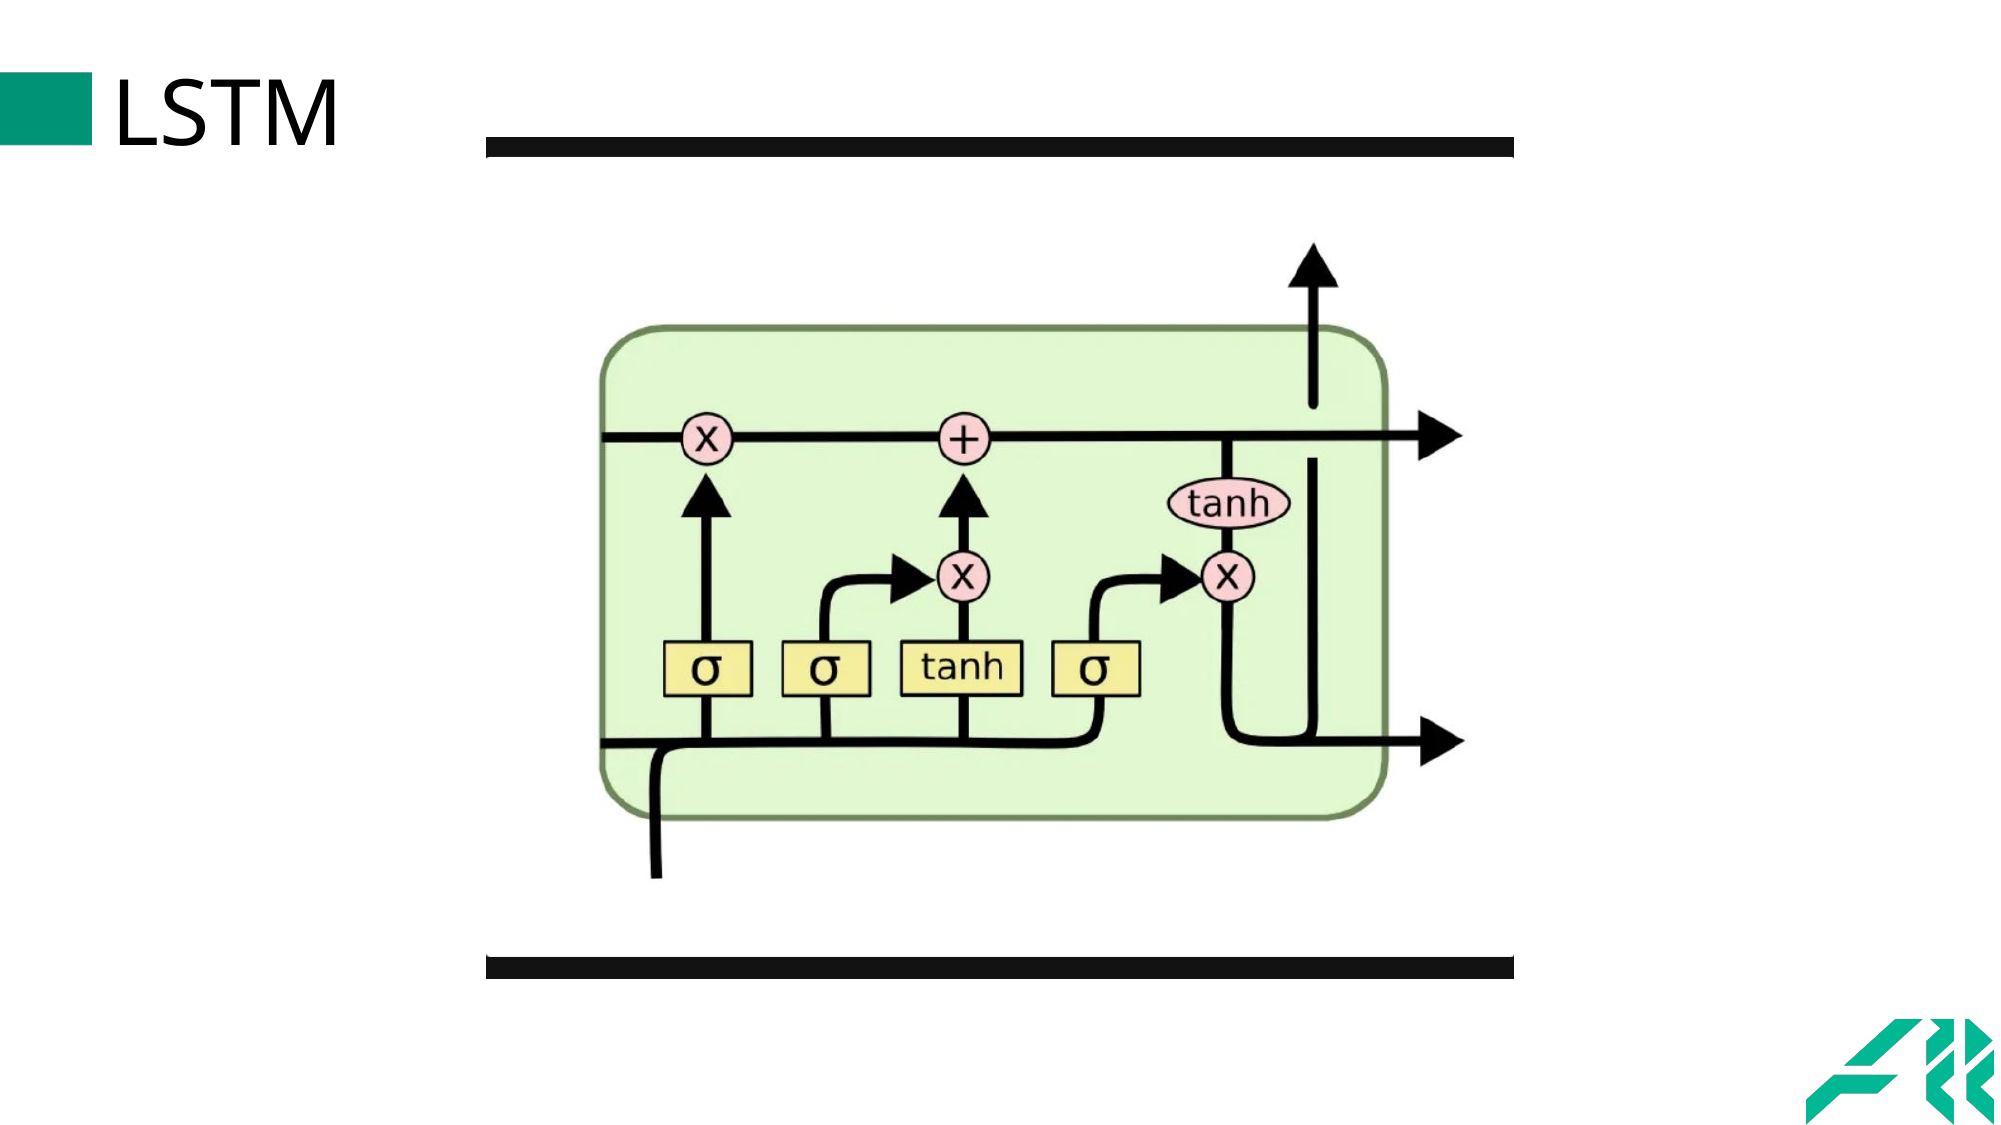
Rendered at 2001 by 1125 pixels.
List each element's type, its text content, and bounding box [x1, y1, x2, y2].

picture [0, 42, 93, 147]
title LSTM [91, 46, 1999, 172]
picture [485, 137, 1515, 980]
picture [1806, 1019, 1995, 1125]
